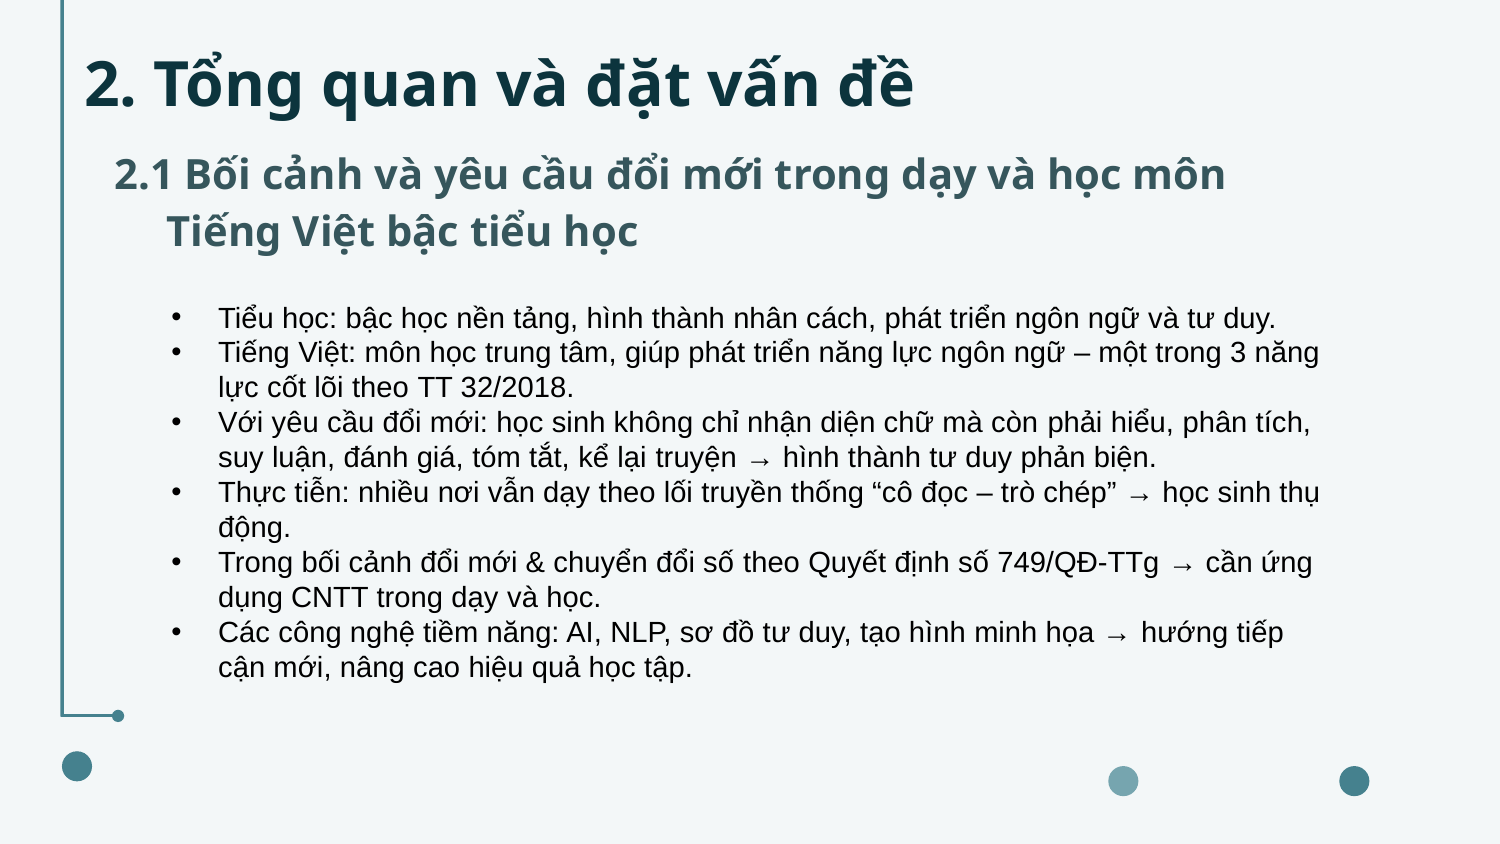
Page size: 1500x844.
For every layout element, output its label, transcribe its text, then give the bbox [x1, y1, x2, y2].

title 2. Tổng quan và đặt vấn đề [69, 29, 1333, 123]
text_box Tiểu học: bậc học nền tảng, hình thành nhân cách, phát triển ngôn ngữ và tư duy. Tiếng Việt: môn học trung tâm, giúp phát triển năng lực ngôn ngữ – một trong 3 năng lực cốt lõi theo TT 32/2018. Với yêu cầu đổi mới: học sinh không chỉ nhận diện chữ mà còn phải hiểu, phân tích, suy luận, đánh giá, tóm tắt, kể lại truyện → hình thành tư duy phản biện. Thực tiễn: nhiều nơi vẫn dạy theo lối truyền thống “cô đọc – trò chép” → học sinh thụ động. Trong bối cảnh đổi mới & chuyển đổi số theo Quyết định số 749/QĐ-TTg → cần ứng dụng CNTT trong dạy và học. Các công nghệ tiềm năng: AI, NLP, sơ đồ tư duy, tạo hình minh họa → hướng tiếp cận mới, nâng cao hiệu quả học tập. [156, 283, 1344, 706]
text_box 2.1 Bối cảnh và yêu cầu đổi mới trong dạy và học môn Tiếng Việt bậc tiểu học [76, 136, 1344, 270]
